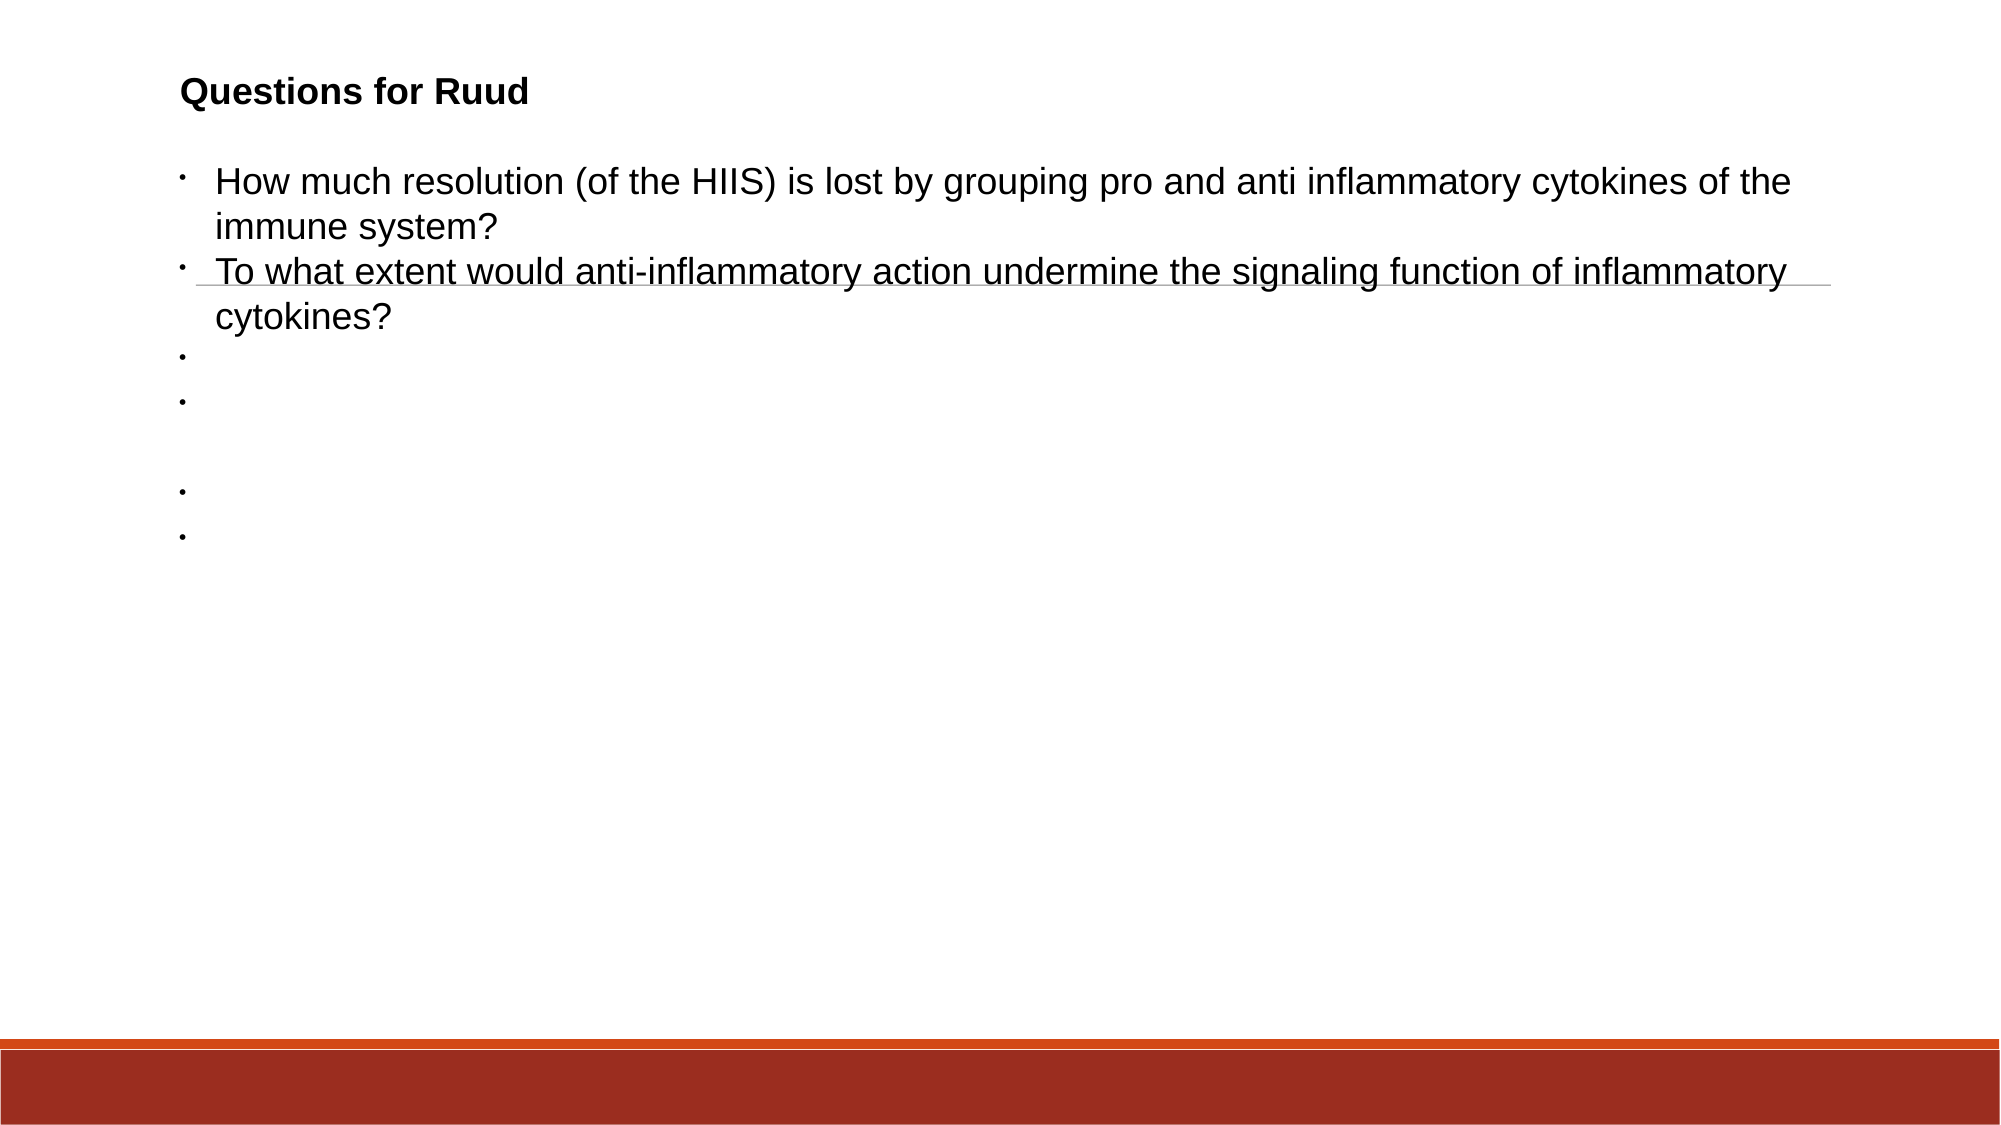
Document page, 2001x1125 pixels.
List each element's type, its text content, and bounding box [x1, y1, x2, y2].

text_box Questions for Ruud How much resolution (of the HIIS) is lost by grouping pro and anti inflammatory cytokines of the immune system? To what extent would anti-inflammatory action undermine the signaling function of inflammatory cytokines? [164, 59, 1935, 705]
